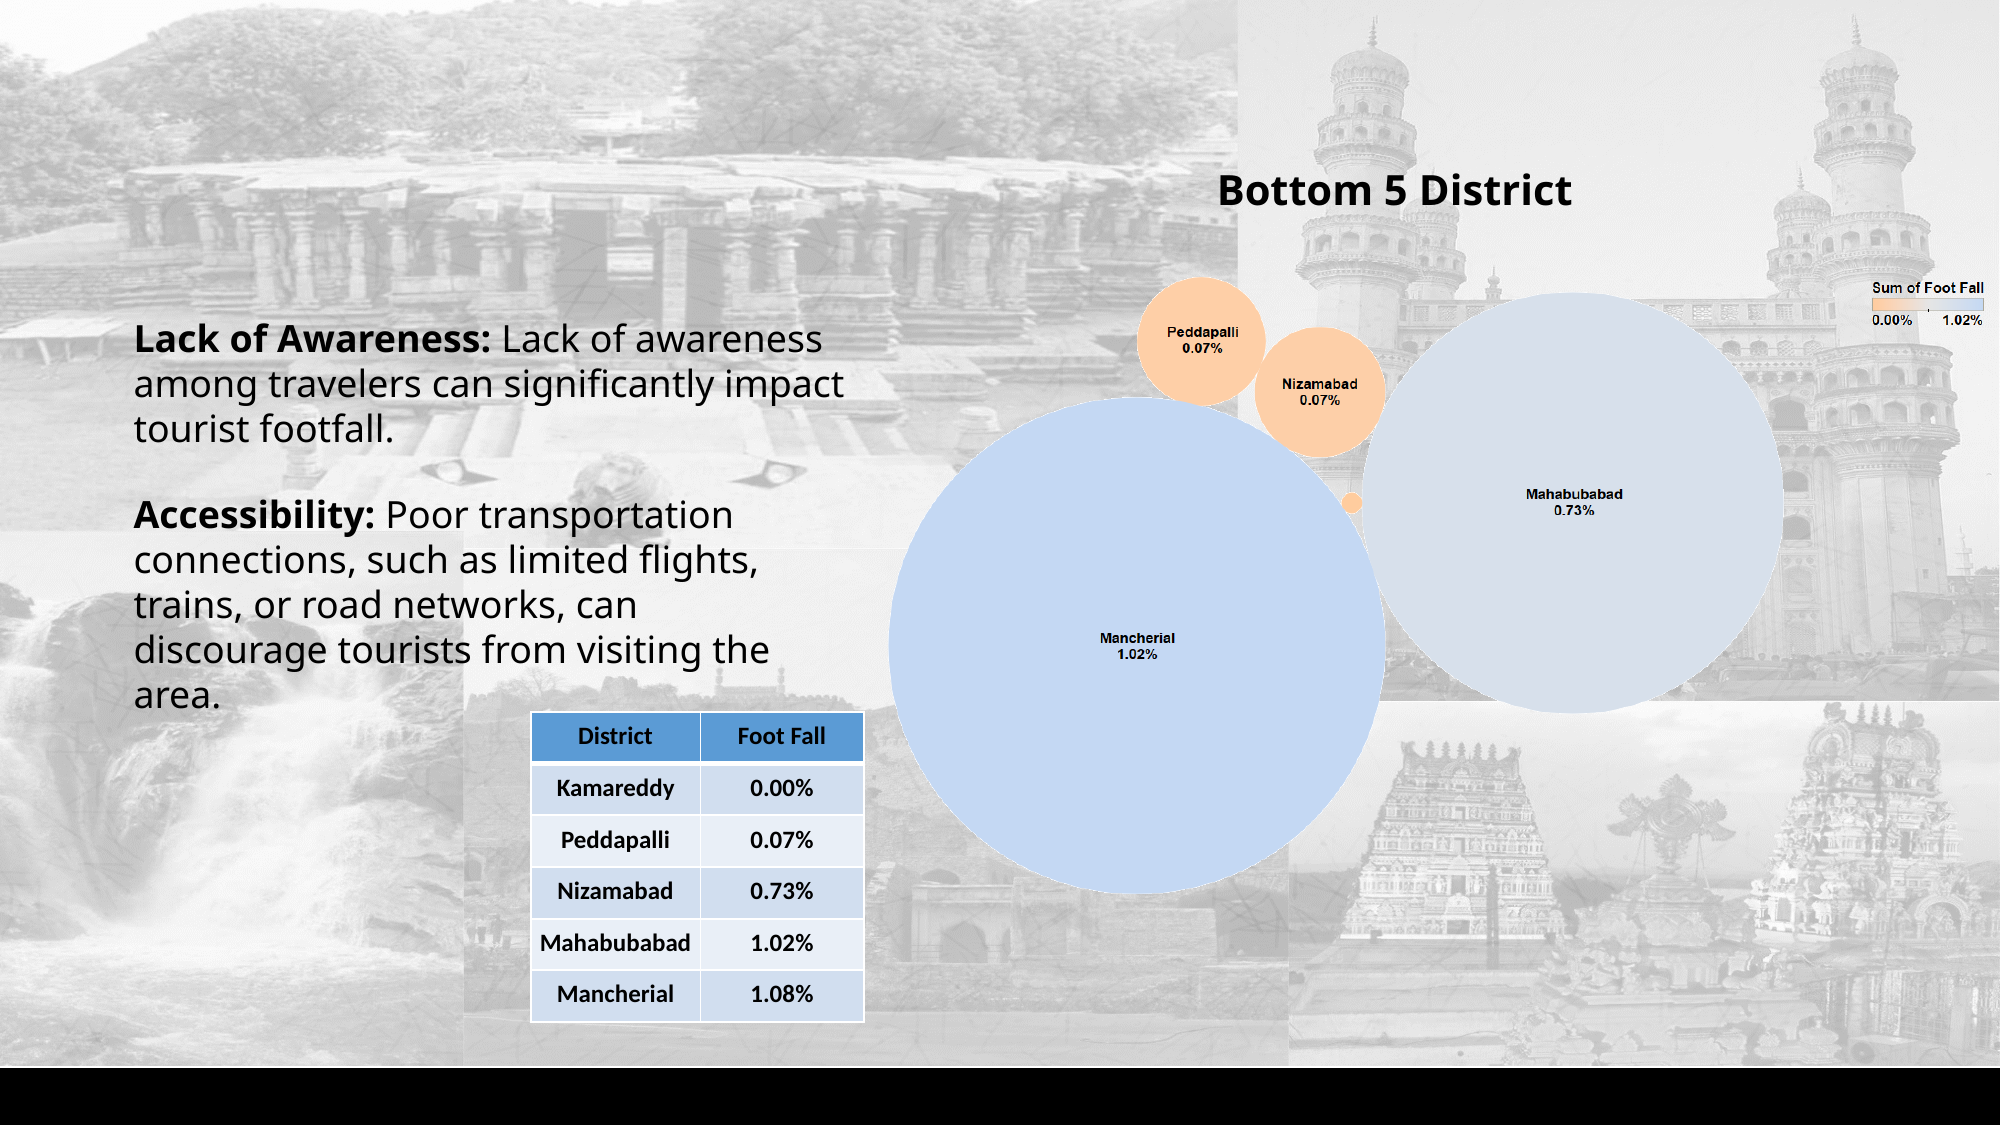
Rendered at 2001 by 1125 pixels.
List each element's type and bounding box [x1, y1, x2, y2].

picture [0, 0, 2000, 1066]
text_box [0, 1068, 2000, 1125]
